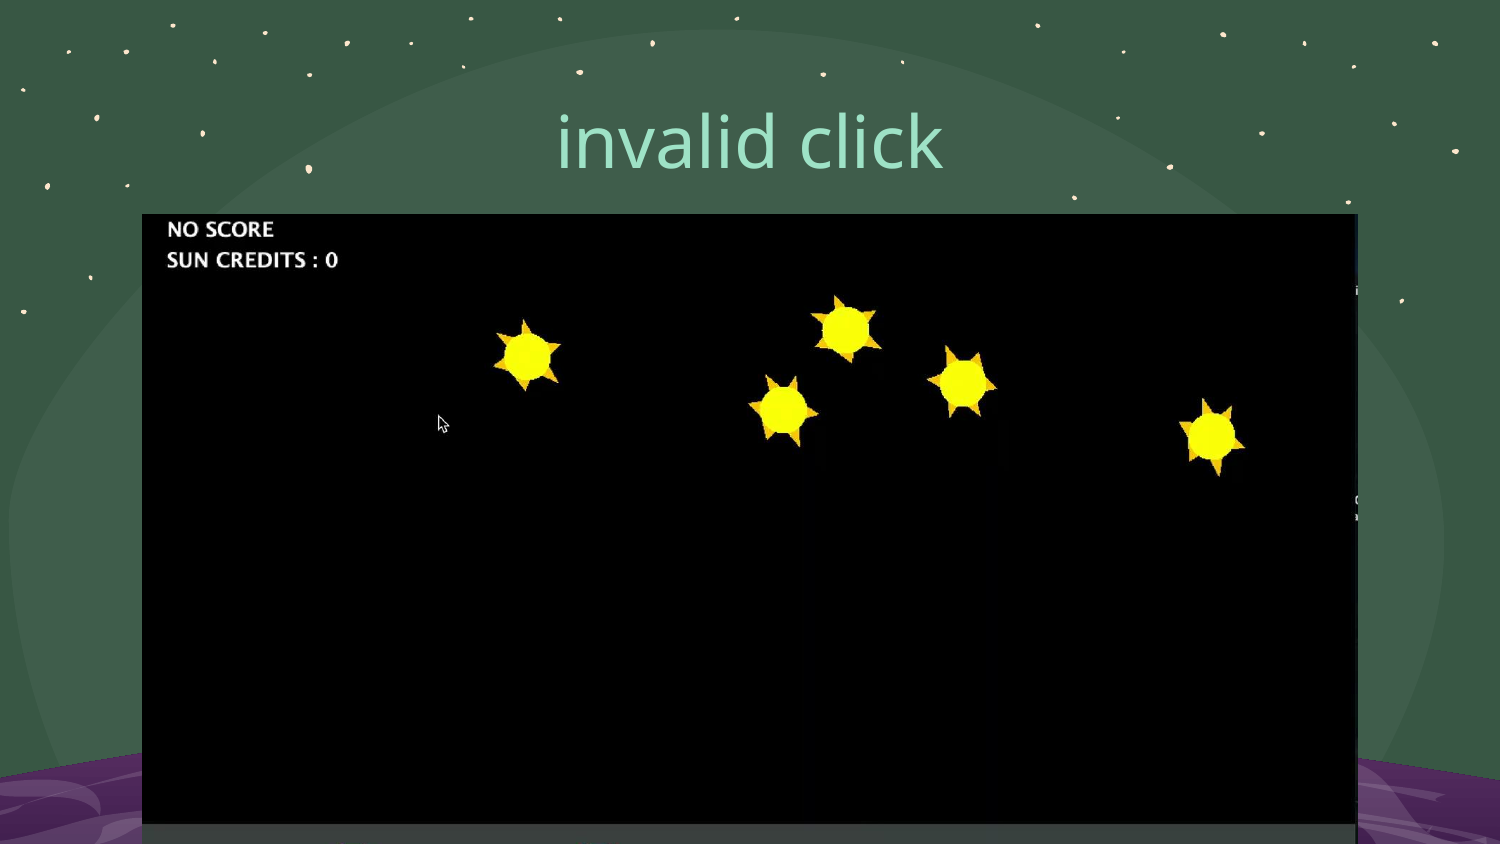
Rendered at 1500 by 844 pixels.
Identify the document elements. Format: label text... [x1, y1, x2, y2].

title invalid click [120, 92, 1380, 187]
picture [141, 213, 1358, 844]
